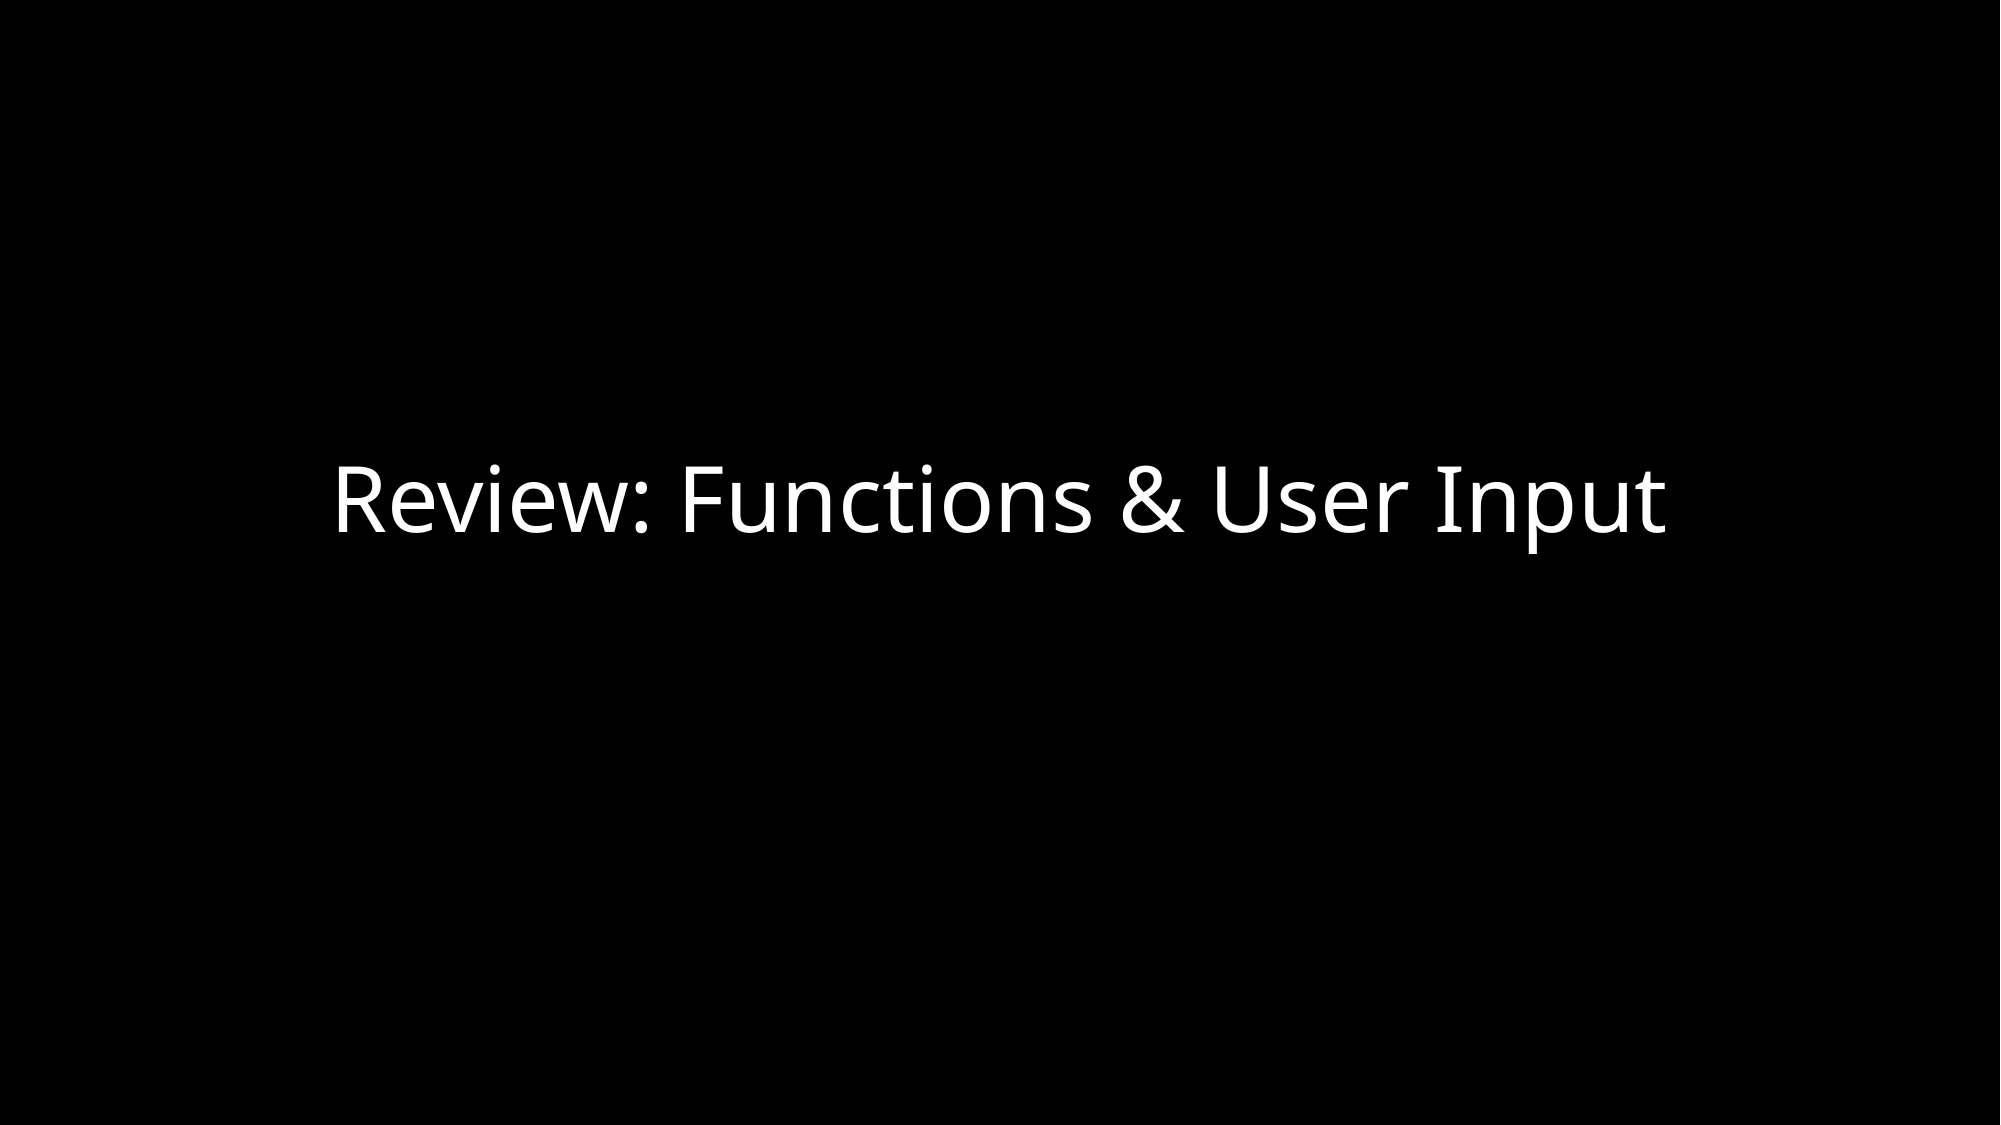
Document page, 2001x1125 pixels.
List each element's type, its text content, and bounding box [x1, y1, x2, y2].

title Review: Functions & User Input [137, 394, 1863, 612]
